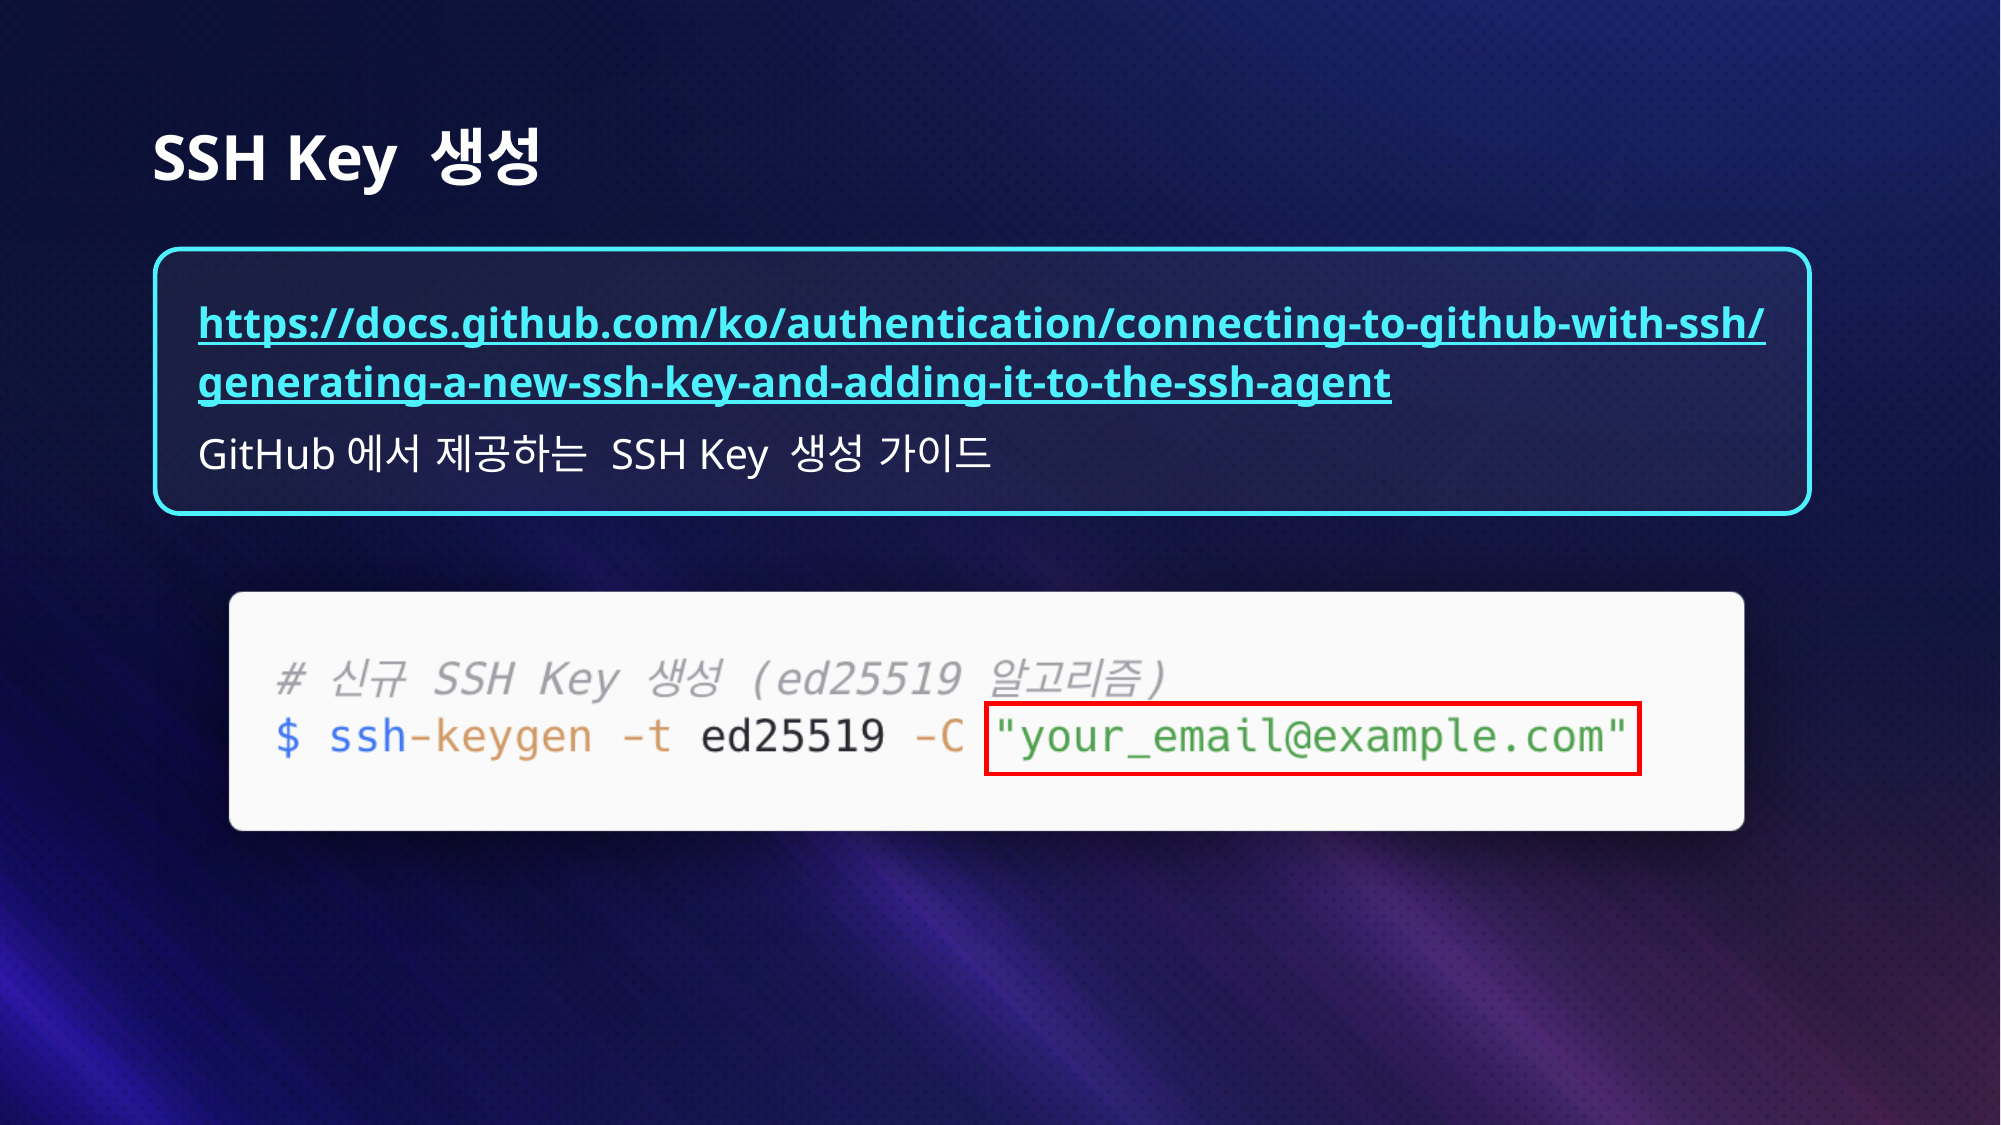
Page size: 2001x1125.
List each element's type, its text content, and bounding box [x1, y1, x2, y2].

title SSH Key 생성 [137, 105, 1863, 216]
picture [0, 0, 2001, 1125]
text_box https://docs.github.com/ko/authentication/connecting-to-github-with-ssh/generating-a-new-ssh-key-and-adding-it-to-the-ssh-agent GitHub에서 제공하는 SSH Key 생성 가이드 [154, 248, 1811, 496]
